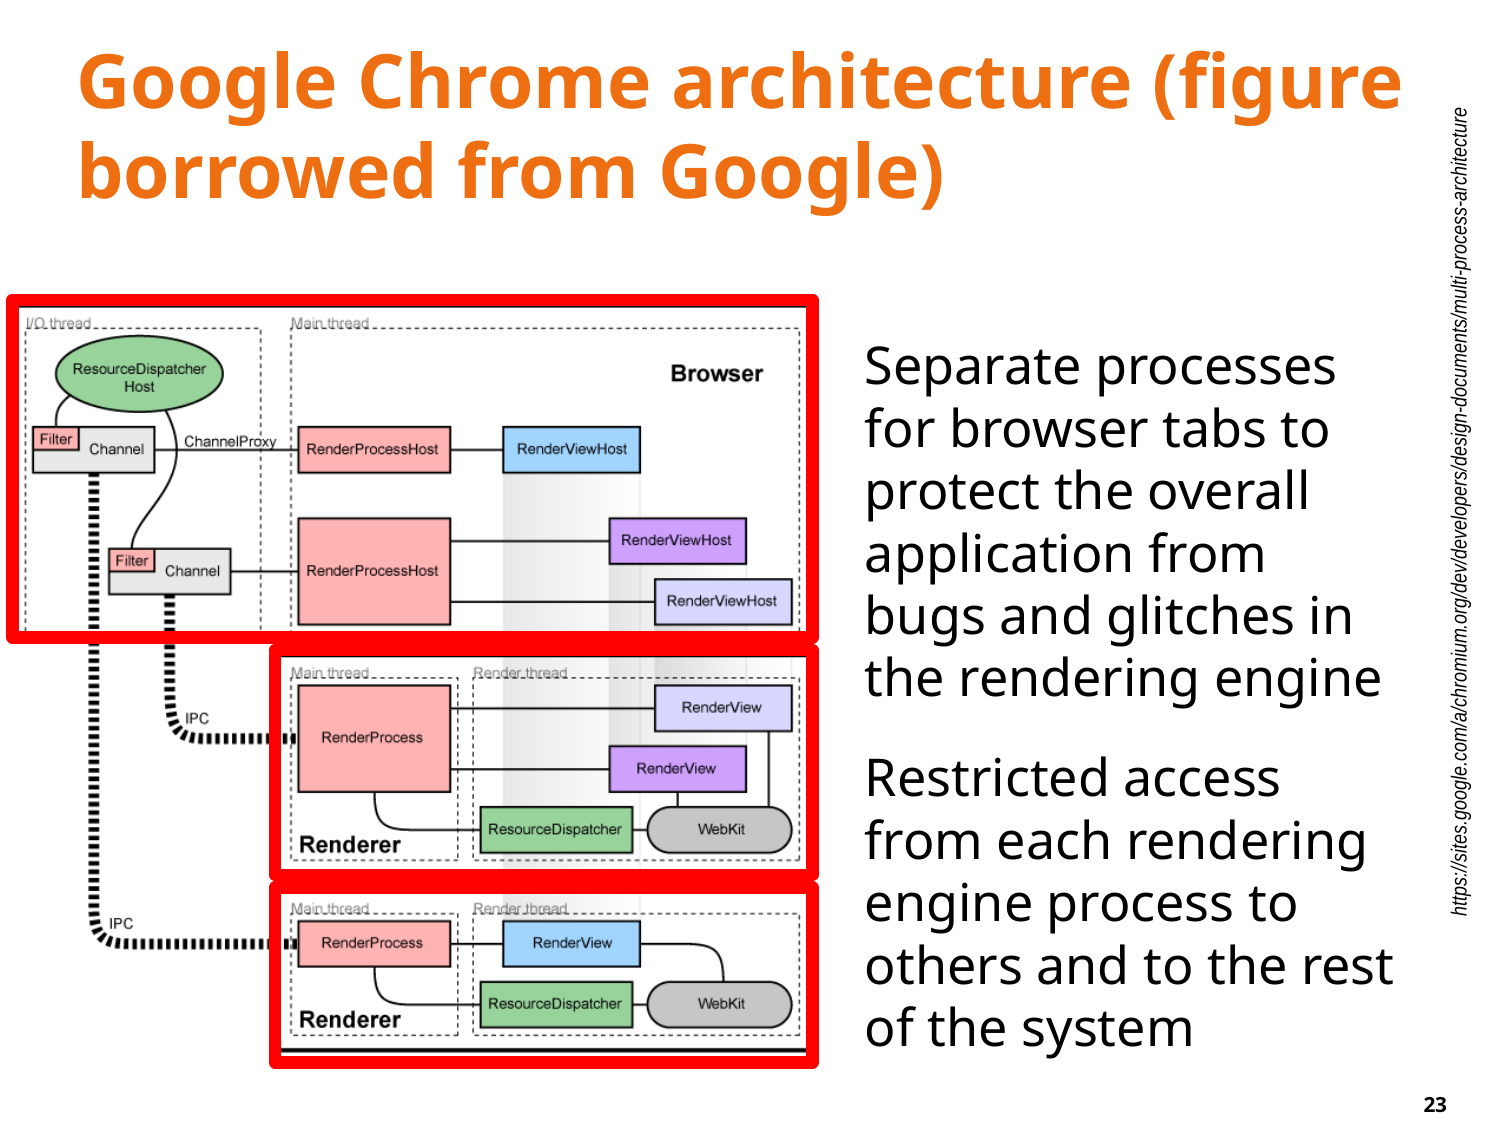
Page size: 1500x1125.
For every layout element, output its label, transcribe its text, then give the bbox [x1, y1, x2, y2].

title Google Chrome architecture (figure borrowed from Google) [61, 60, 1438, 187]
text_box https://sites.google.com/a/chromium.org/dev/developers/design-documents/multi-process-architecture [1437, 92, 1479, 932]
picture [0, 295, 826, 1061]
list Separate processes for browser tabs to protect the overall application from bugs and glitches in the rendering engine Restricted access from each rendering engine process to others and to the rest of the system [849, 324, 1413, 1000]
